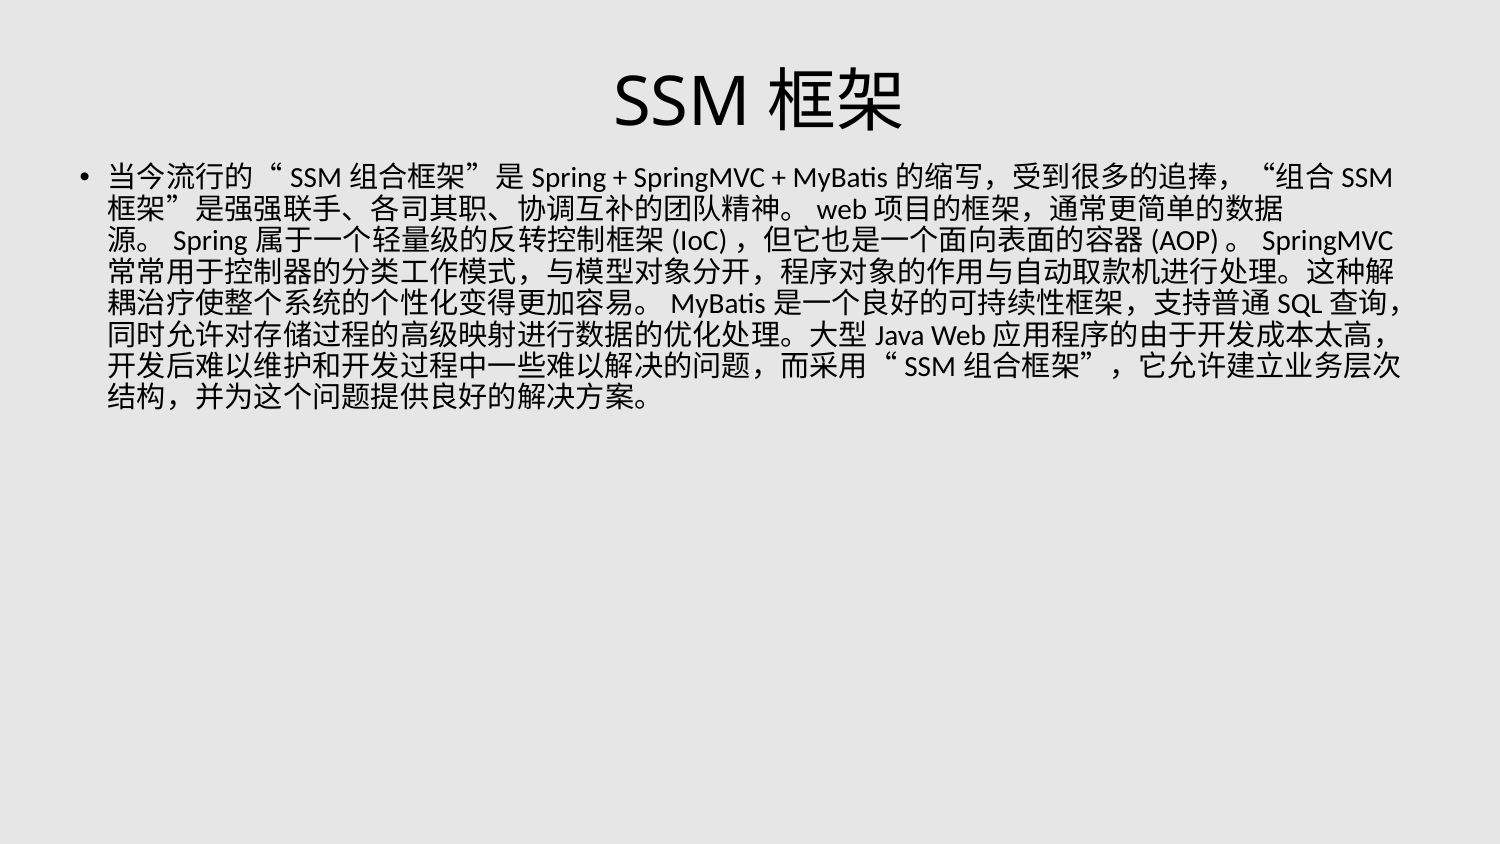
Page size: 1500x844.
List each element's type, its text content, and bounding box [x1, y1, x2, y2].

title SSM框架 [103, 21, 1397, 155]
list 当今流行的“SSM组合框架”是Spring + SpringMVC + MyBatis的缩写，受到很多的追捧，“组合SSM框架”是强强联手、各司其职、协调互补的团队精神。web项目的框架，通常更简单的数据源。Spring属于一个轻量级的反转控制框架(IoC)，但它也是一个面向表面的容器(AOP)。SpringMVC常常用于控制器的分类工作模式，与模型对象分开，程序对象的作用与自动取款机进行处理。这种解耦治疗使整个系统的个性化变得更加容易。MyBatis是一个良好的可持续性框架，支持普通SQL查询，同时允许对存储过程的高级映射进行数据的优化处理。大型Java Web应用程序的由于开发成本太高，开发后难以维护和开发过程中一些难以解决的问题，而采用“SSM组合框架”，它允许建立业务层次结构，并为这个问题提供良好的解决方案。 [64, 155, 1436, 797]
